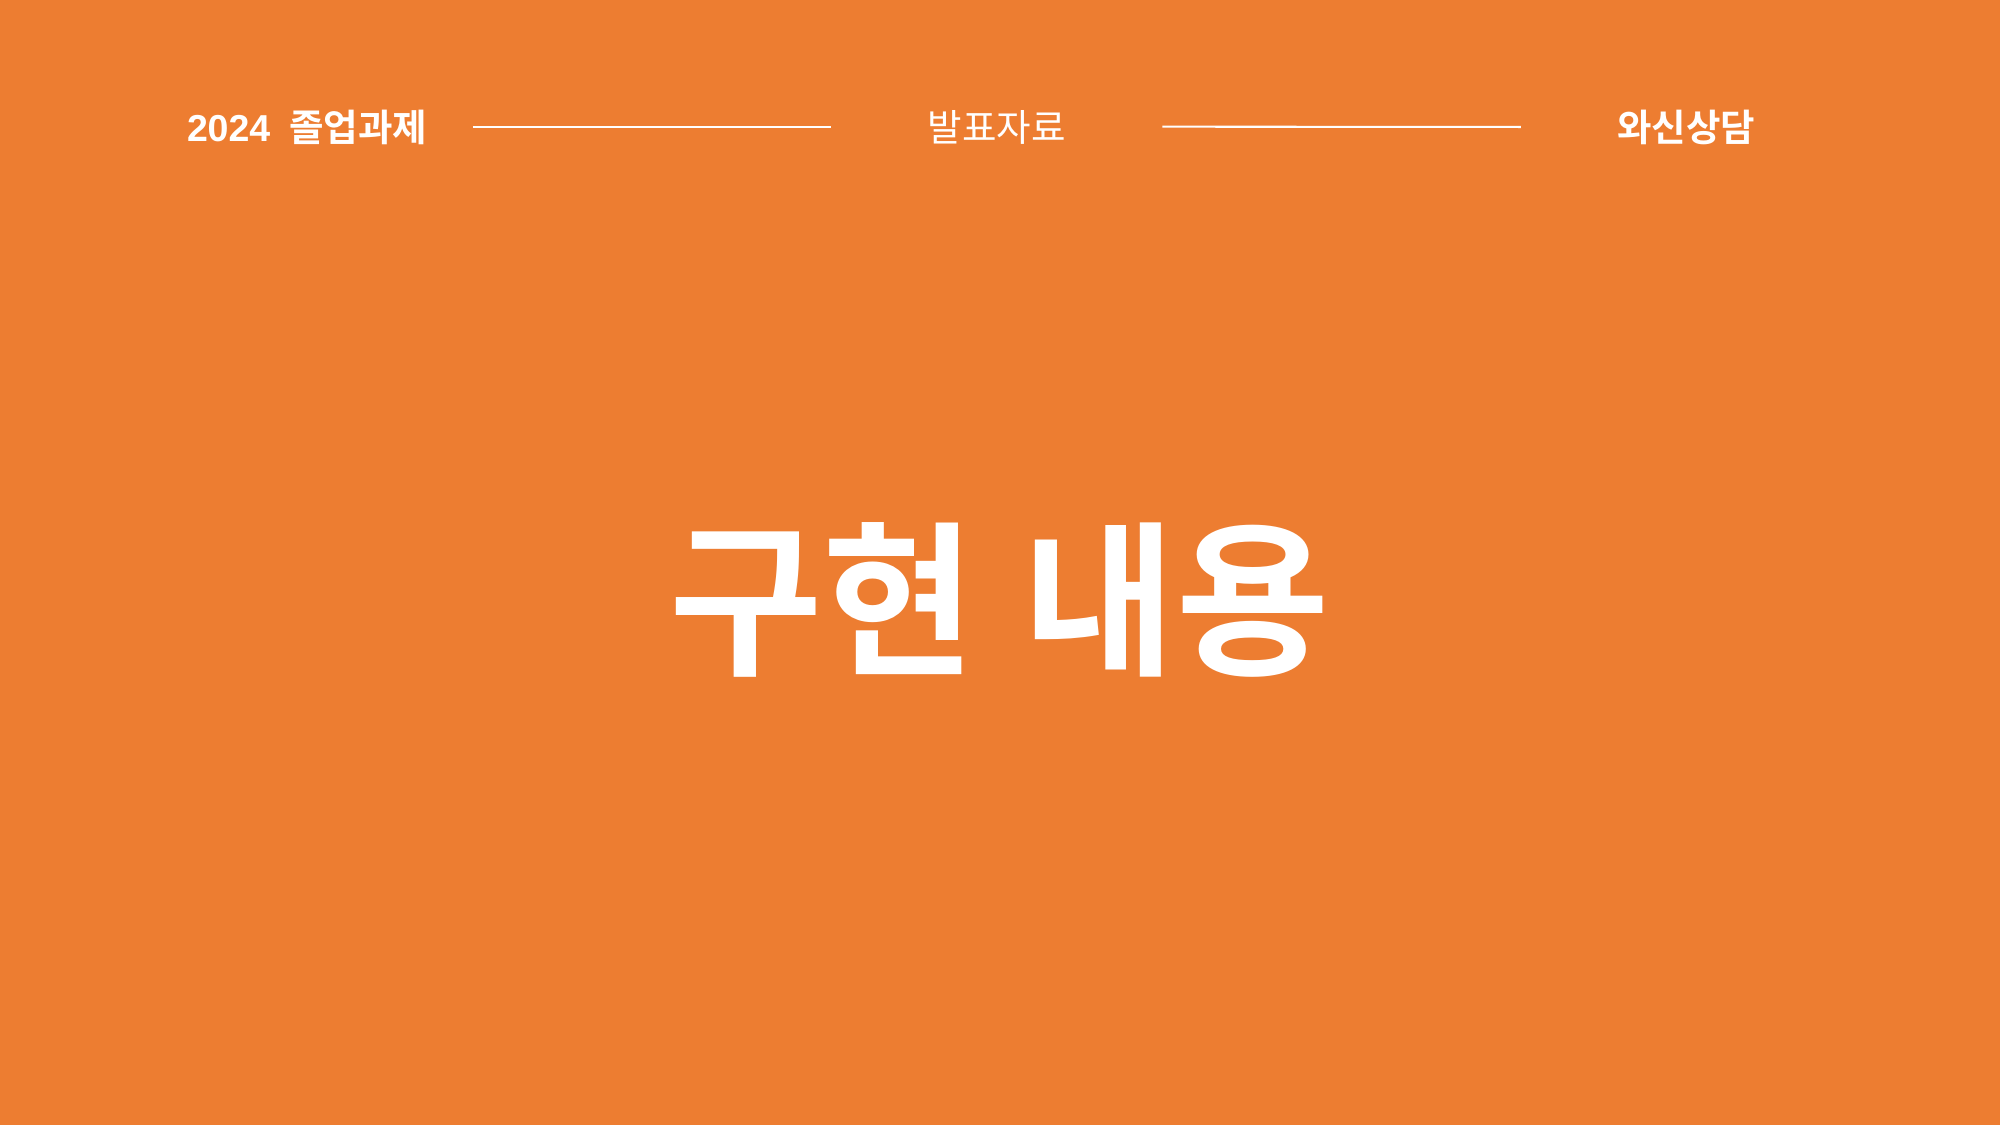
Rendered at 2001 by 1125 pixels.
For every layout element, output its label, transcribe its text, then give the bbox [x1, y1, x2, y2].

text_box 구현 내용 [460, 488, 1539, 704]
text_box 와신상담 [1520, 96, 1853, 157]
text_box 2024 졸업과제 [141, 96, 473, 157]
text_box 발표자료 [831, 96, 1163, 157]
